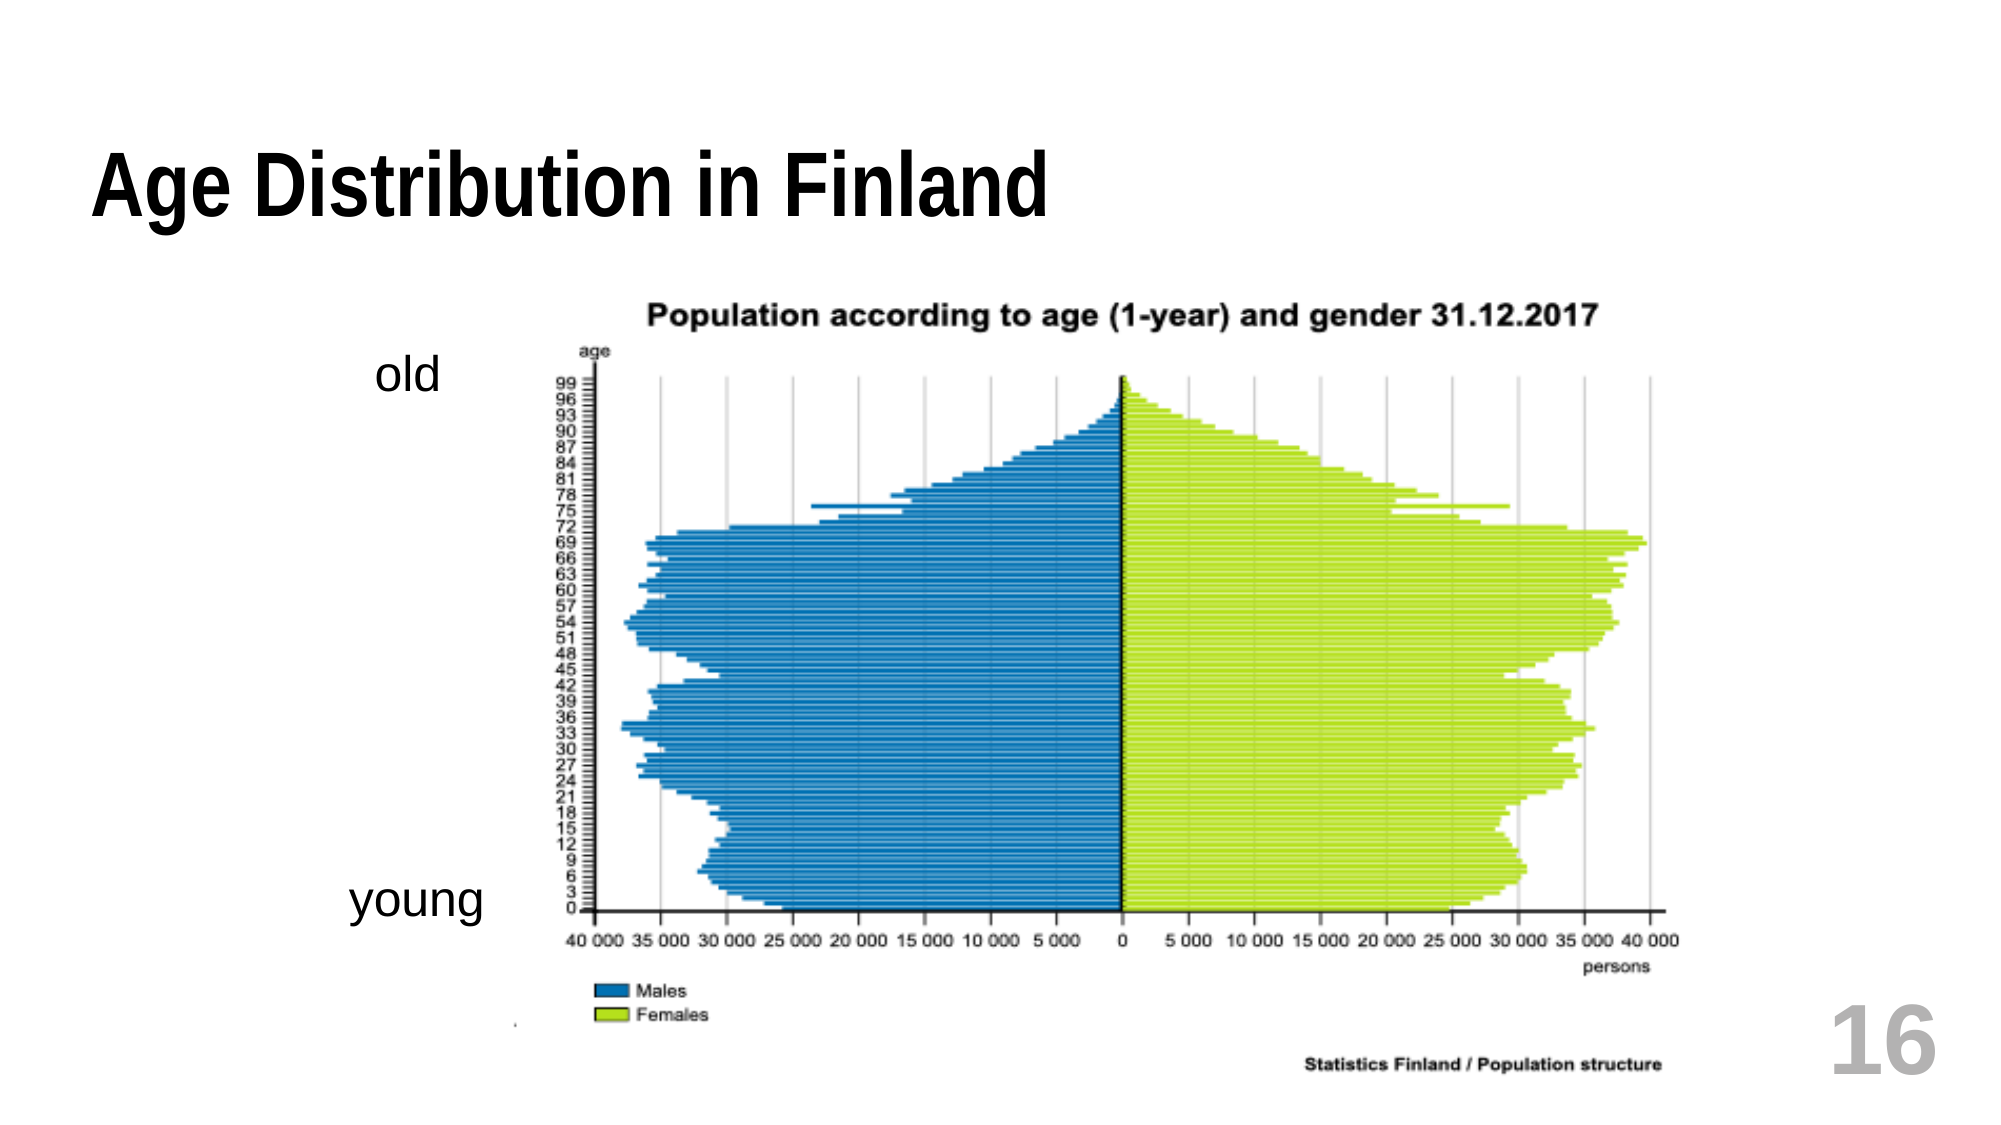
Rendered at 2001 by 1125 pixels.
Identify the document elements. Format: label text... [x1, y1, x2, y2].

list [439, 266, 1816, 1125]
text_box old [359, 333, 434, 409]
text_box young [333, 859, 434, 934]
title Age Distribution in Finland [90, 137, 1910, 238]
slide_number 16 [1821, 987, 1946, 1083]
